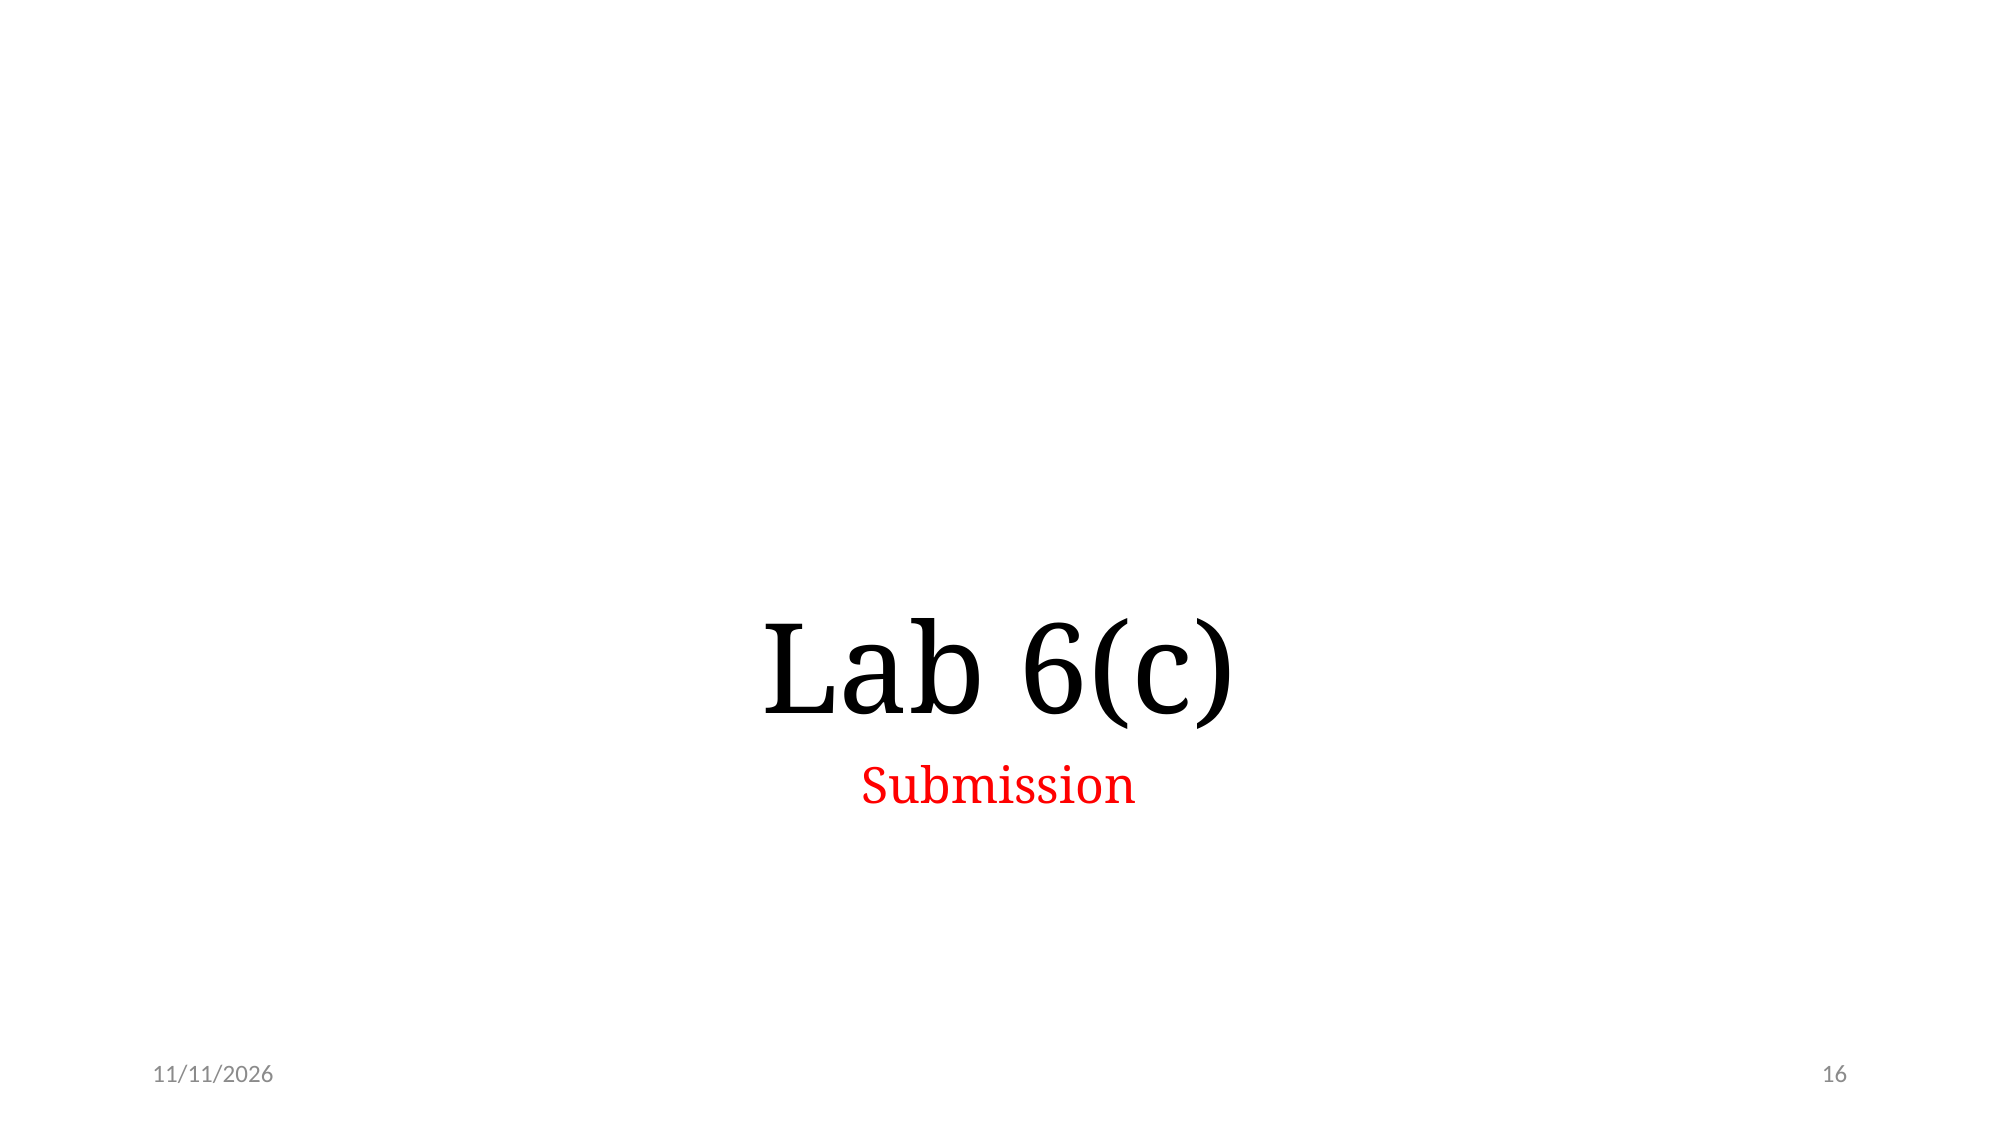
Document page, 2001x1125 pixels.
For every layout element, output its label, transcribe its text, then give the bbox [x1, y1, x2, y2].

slide_number 16 [1412, 1042, 1863, 1103]
title Lab 6(c) [136, 280, 1862, 749]
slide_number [137, 1042, 588, 1103]
list Submission [136, 752, 1862, 999]
